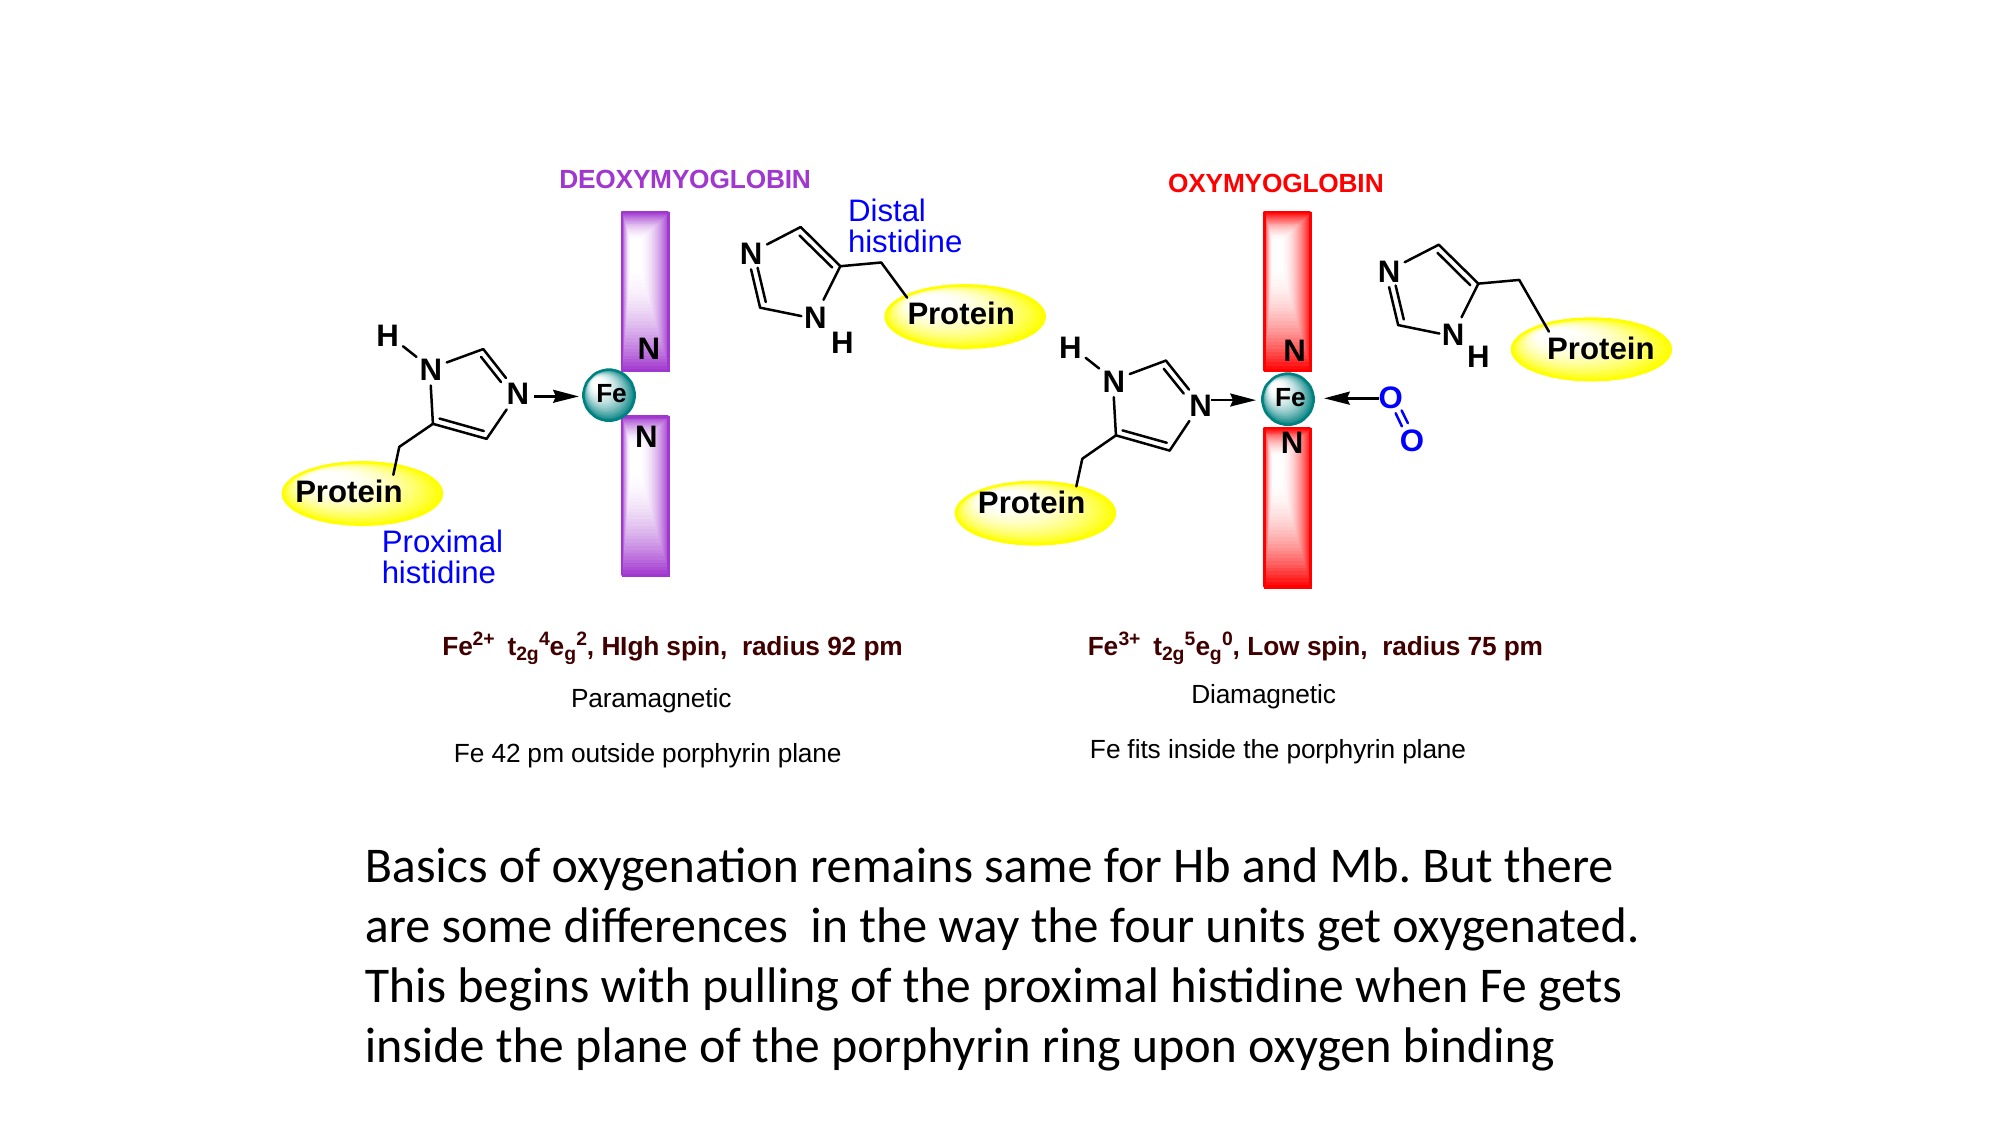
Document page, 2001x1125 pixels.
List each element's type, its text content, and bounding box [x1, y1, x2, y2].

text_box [274, 162, 1700, 775]
text_box Basics of oxygenation remains same for Hb and Mb. But there are some differences in the way the four units get oxygenated. This begins with pulling of the proximal histidine when Fe gets inside the plane of the porphyrin ring upon oxygen binding [350, 824, 1663, 1080]
